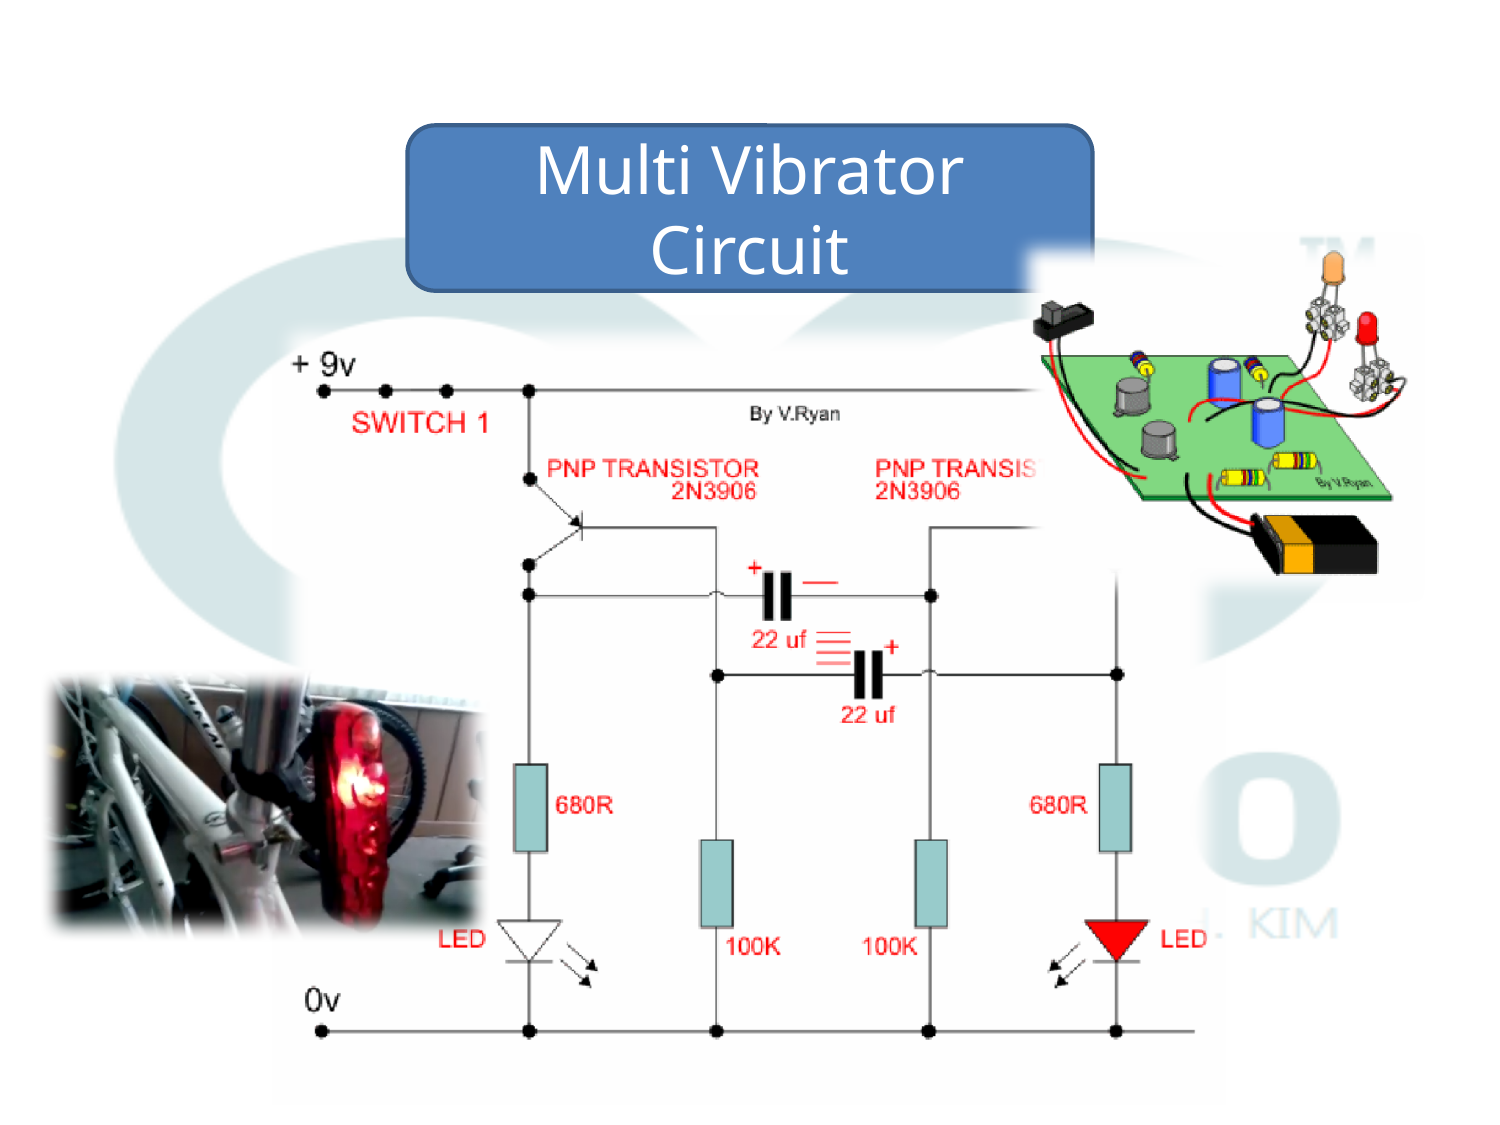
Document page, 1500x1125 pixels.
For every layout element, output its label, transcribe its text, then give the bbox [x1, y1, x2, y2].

picture [39, 231, 1426, 1105]
text_box Multi Vibrator Circuit [405, 123, 1095, 293]
